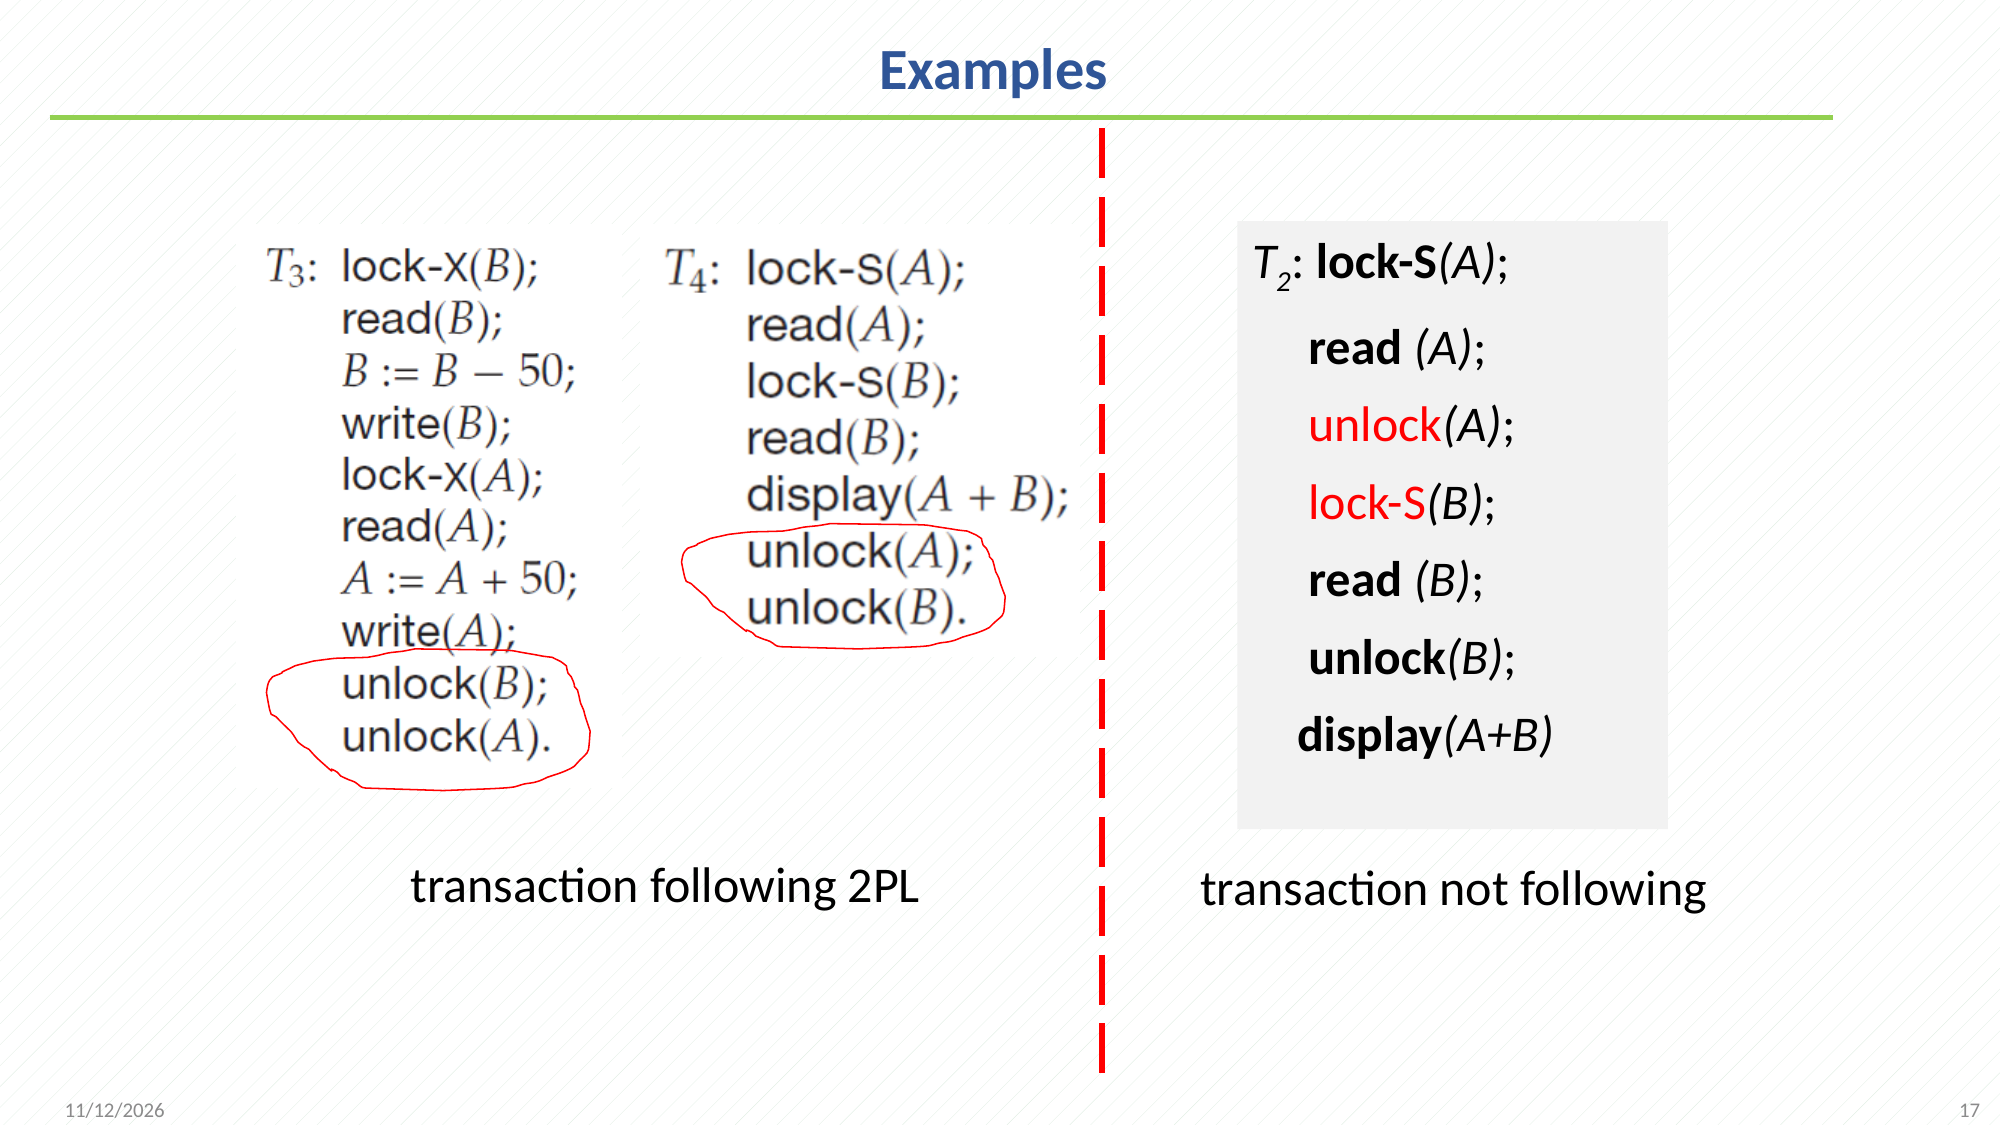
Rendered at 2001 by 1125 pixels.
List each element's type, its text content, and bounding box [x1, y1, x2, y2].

text_box T2: lock-S(A); read (A); unlock(A); lock-S(B); read (B); unlock(B); display(A+B) [1237, 221, 1668, 830]
picture [236, 224, 622, 788]
slide_number 17 [1545, 1079, 1996, 1125]
text_box transaction following 2PL [395, 845, 936, 921]
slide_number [49, 1079, 500, 1125]
title Examples [50, 13, 1949, 129]
text_box transaction not following [1185, 848, 1733, 924]
picture [640, 224, 1080, 657]
